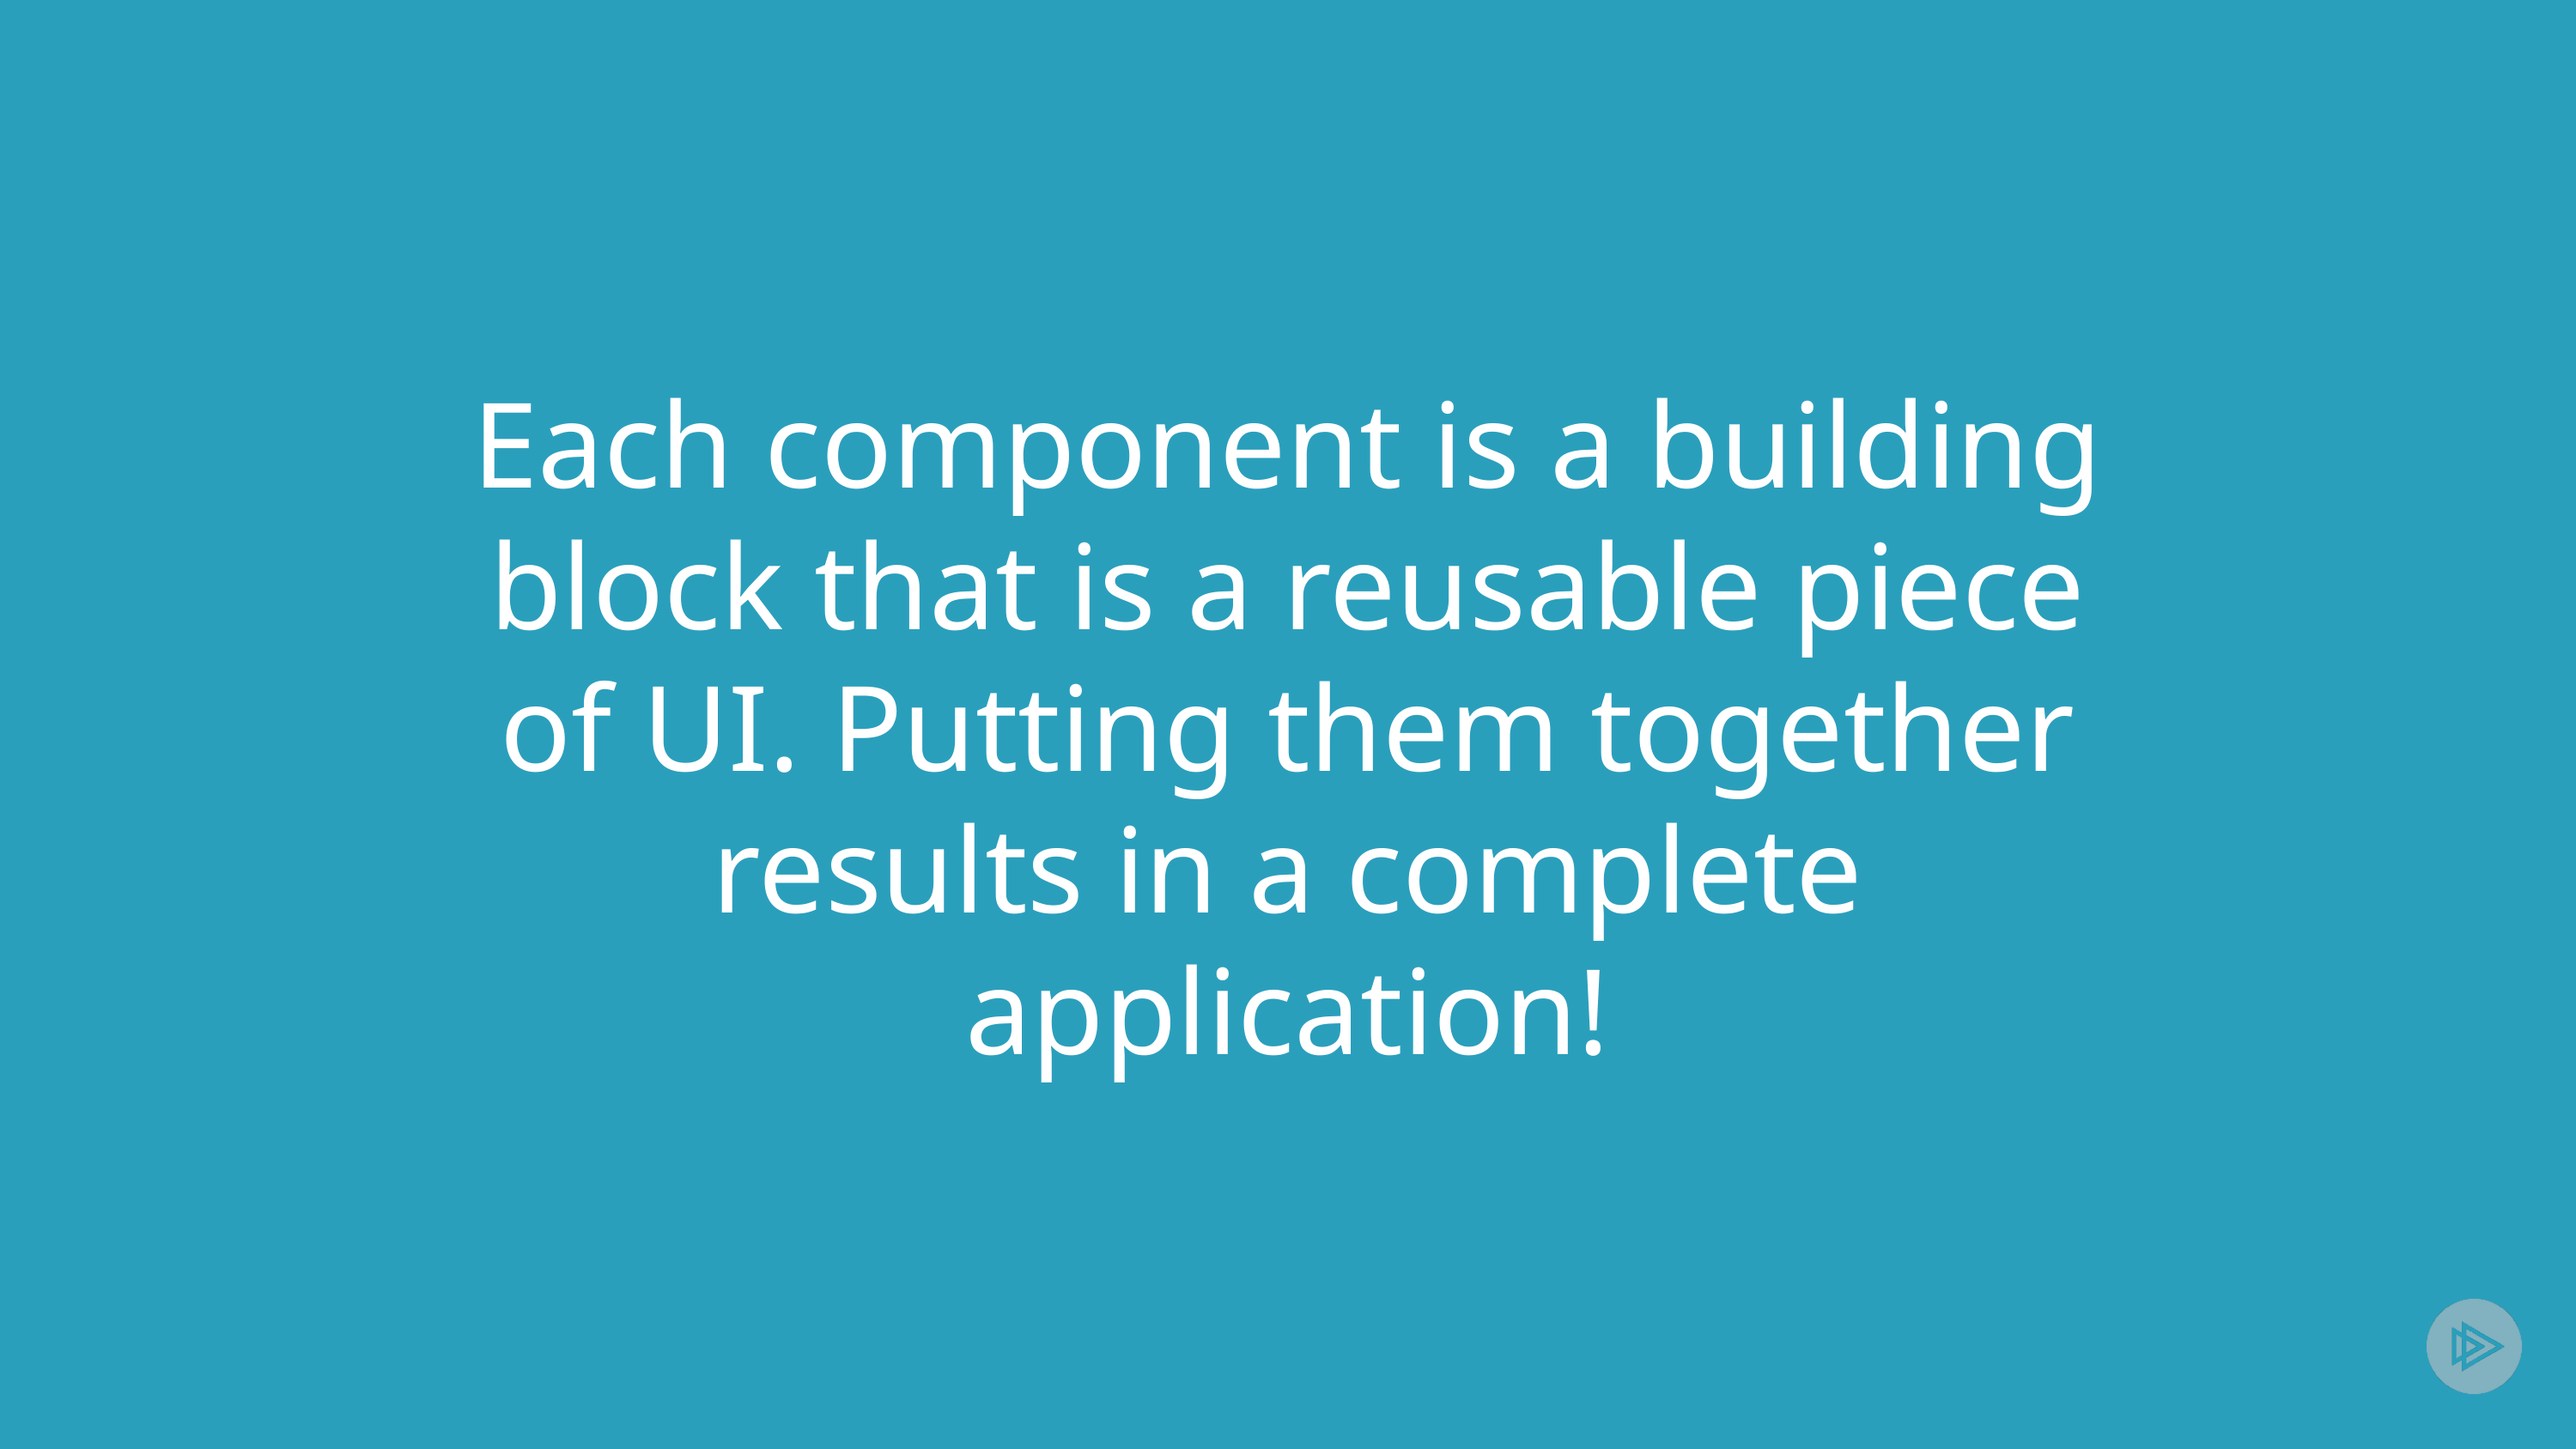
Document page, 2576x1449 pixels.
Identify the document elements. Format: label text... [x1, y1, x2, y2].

title Each component is a building block that is a reusable piece of UI. Putting them together results in a complete application! [449, 246, 2127, 1203]
picture [2427, 1299, 2522, 1394]
